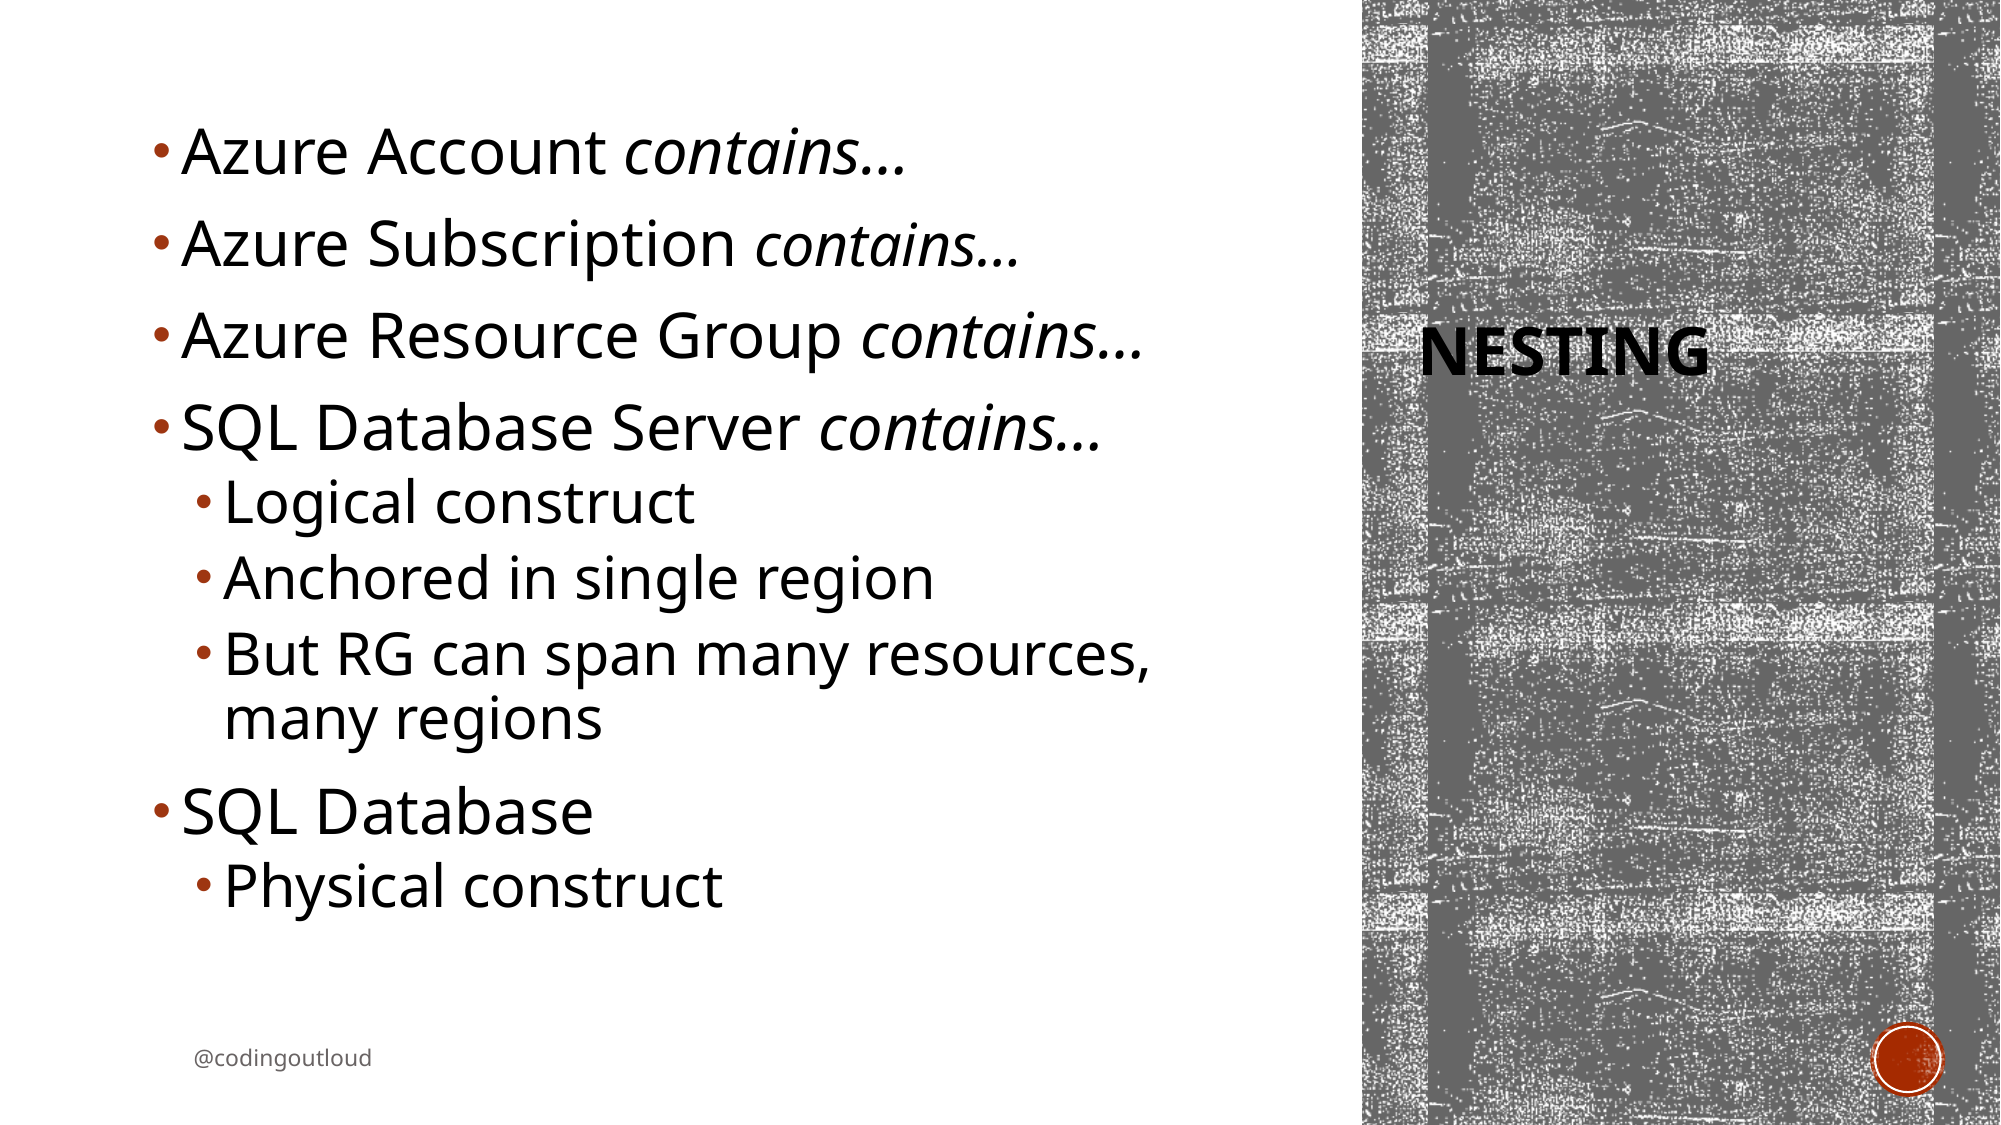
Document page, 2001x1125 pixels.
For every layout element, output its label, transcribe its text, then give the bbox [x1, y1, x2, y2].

footer @codingoutloud [178, 1028, 1217, 1089]
list Azure Account contains… Azure Subscription contains… Azure Resource Group contains… SQL Database Server contains… Logical construct Anchored in single region But RG can span many resources, many regions SQL Database Physical construct [137, 112, 1239, 936]
title nesting [1402, 112, 1928, 398]
